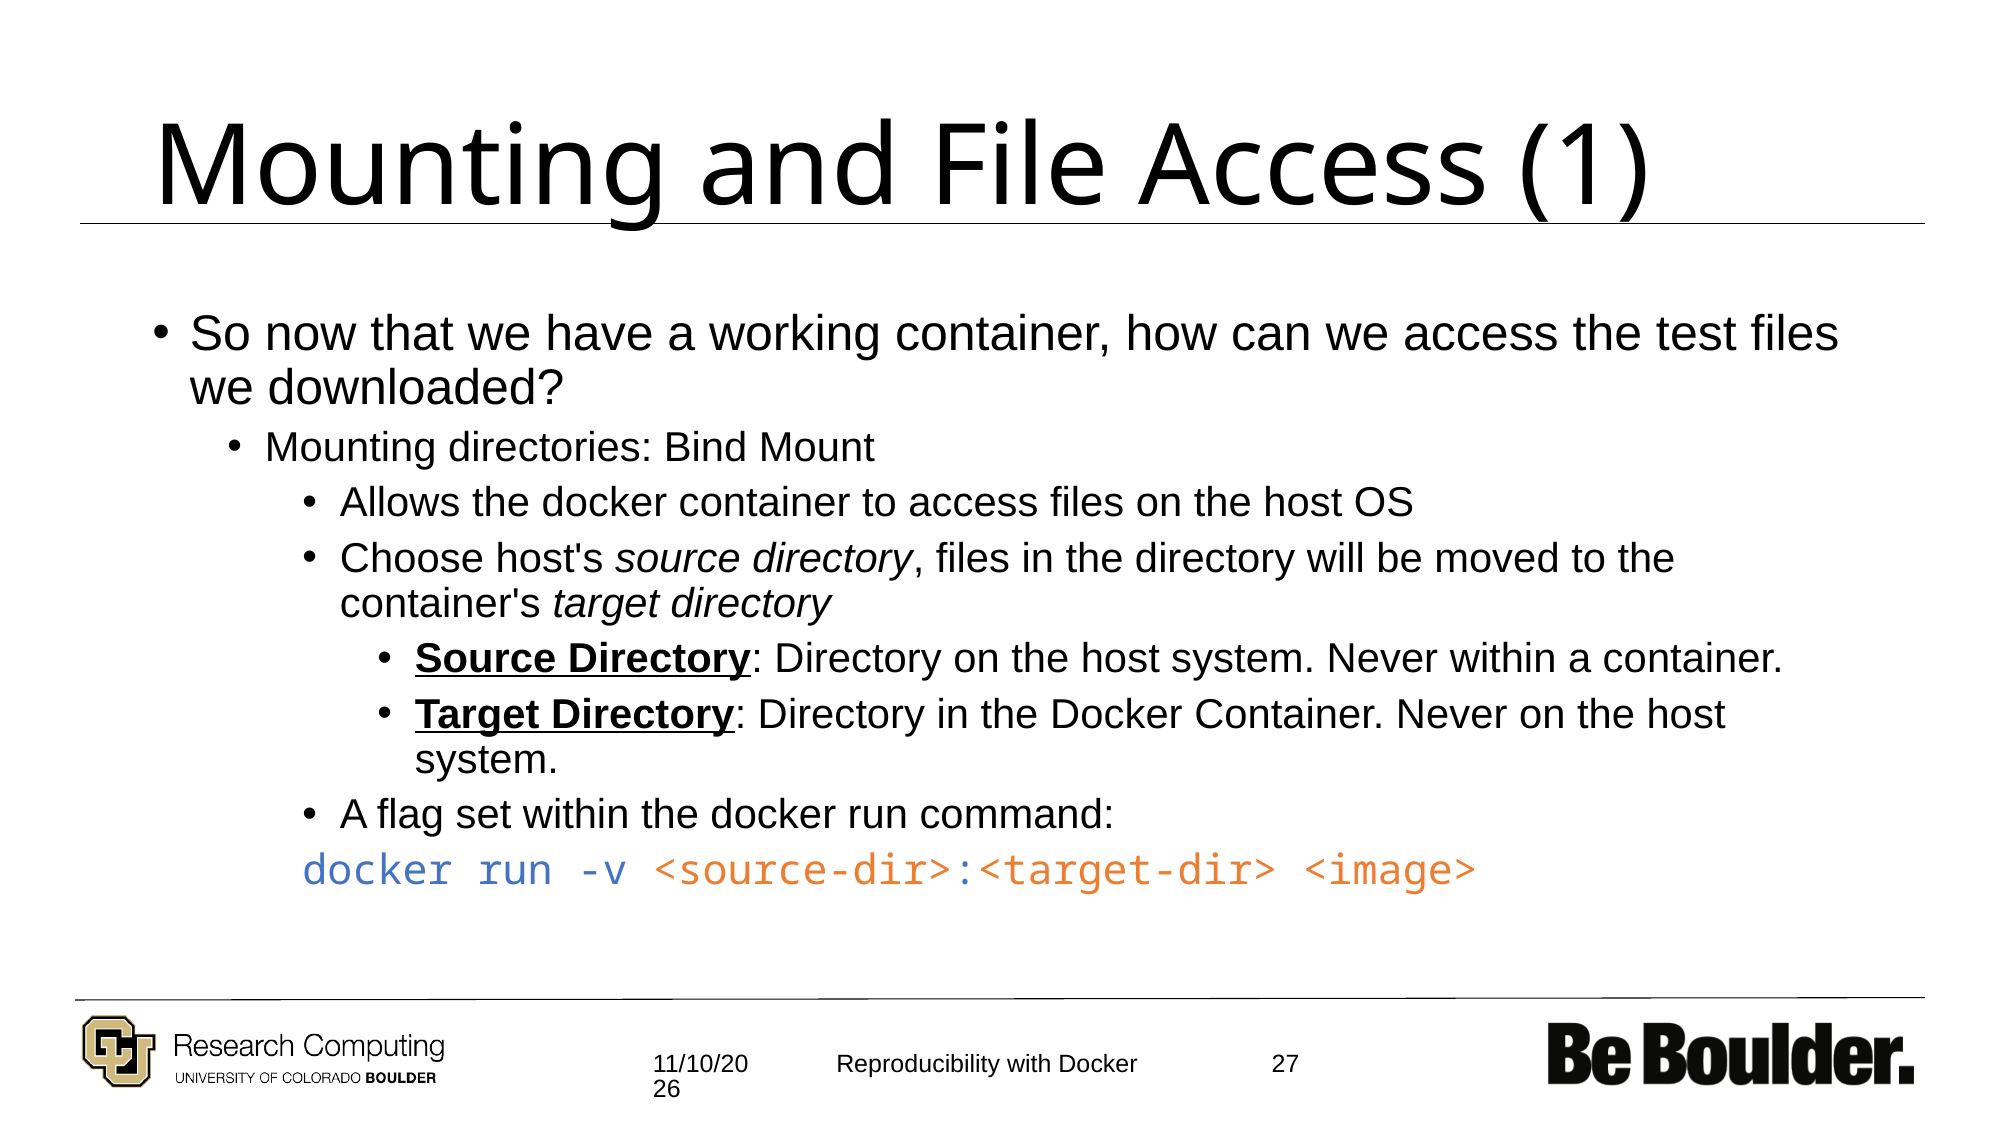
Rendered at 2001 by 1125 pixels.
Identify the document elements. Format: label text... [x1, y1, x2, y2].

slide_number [637, 1032, 772, 1093]
slide_number 27 [1202, 1032, 1315, 1093]
picture [81, 1015, 444, 1088]
picture [1524, 1015, 1938, 1088]
title Mounting and File Access (1) [137, 59, 1863, 278]
list So now that we have a working container, how can we access the test files we downloaded? Mounting directories: Bind Mount Allows the docker container to access files on the host OS Choose host's source directory, files in the directory will be moved to the container's target directory Source Directory: Directory on the host system. Never within a container. Target Directory: Directory in the Docker Container. Never on the host system. A flag set within the docker run command: docker run -v <source-dir>:<target-dir> <image> [137, 299, 1863, 983]
footer Reproducibility with Docker [772, 1032, 1202, 1093]
